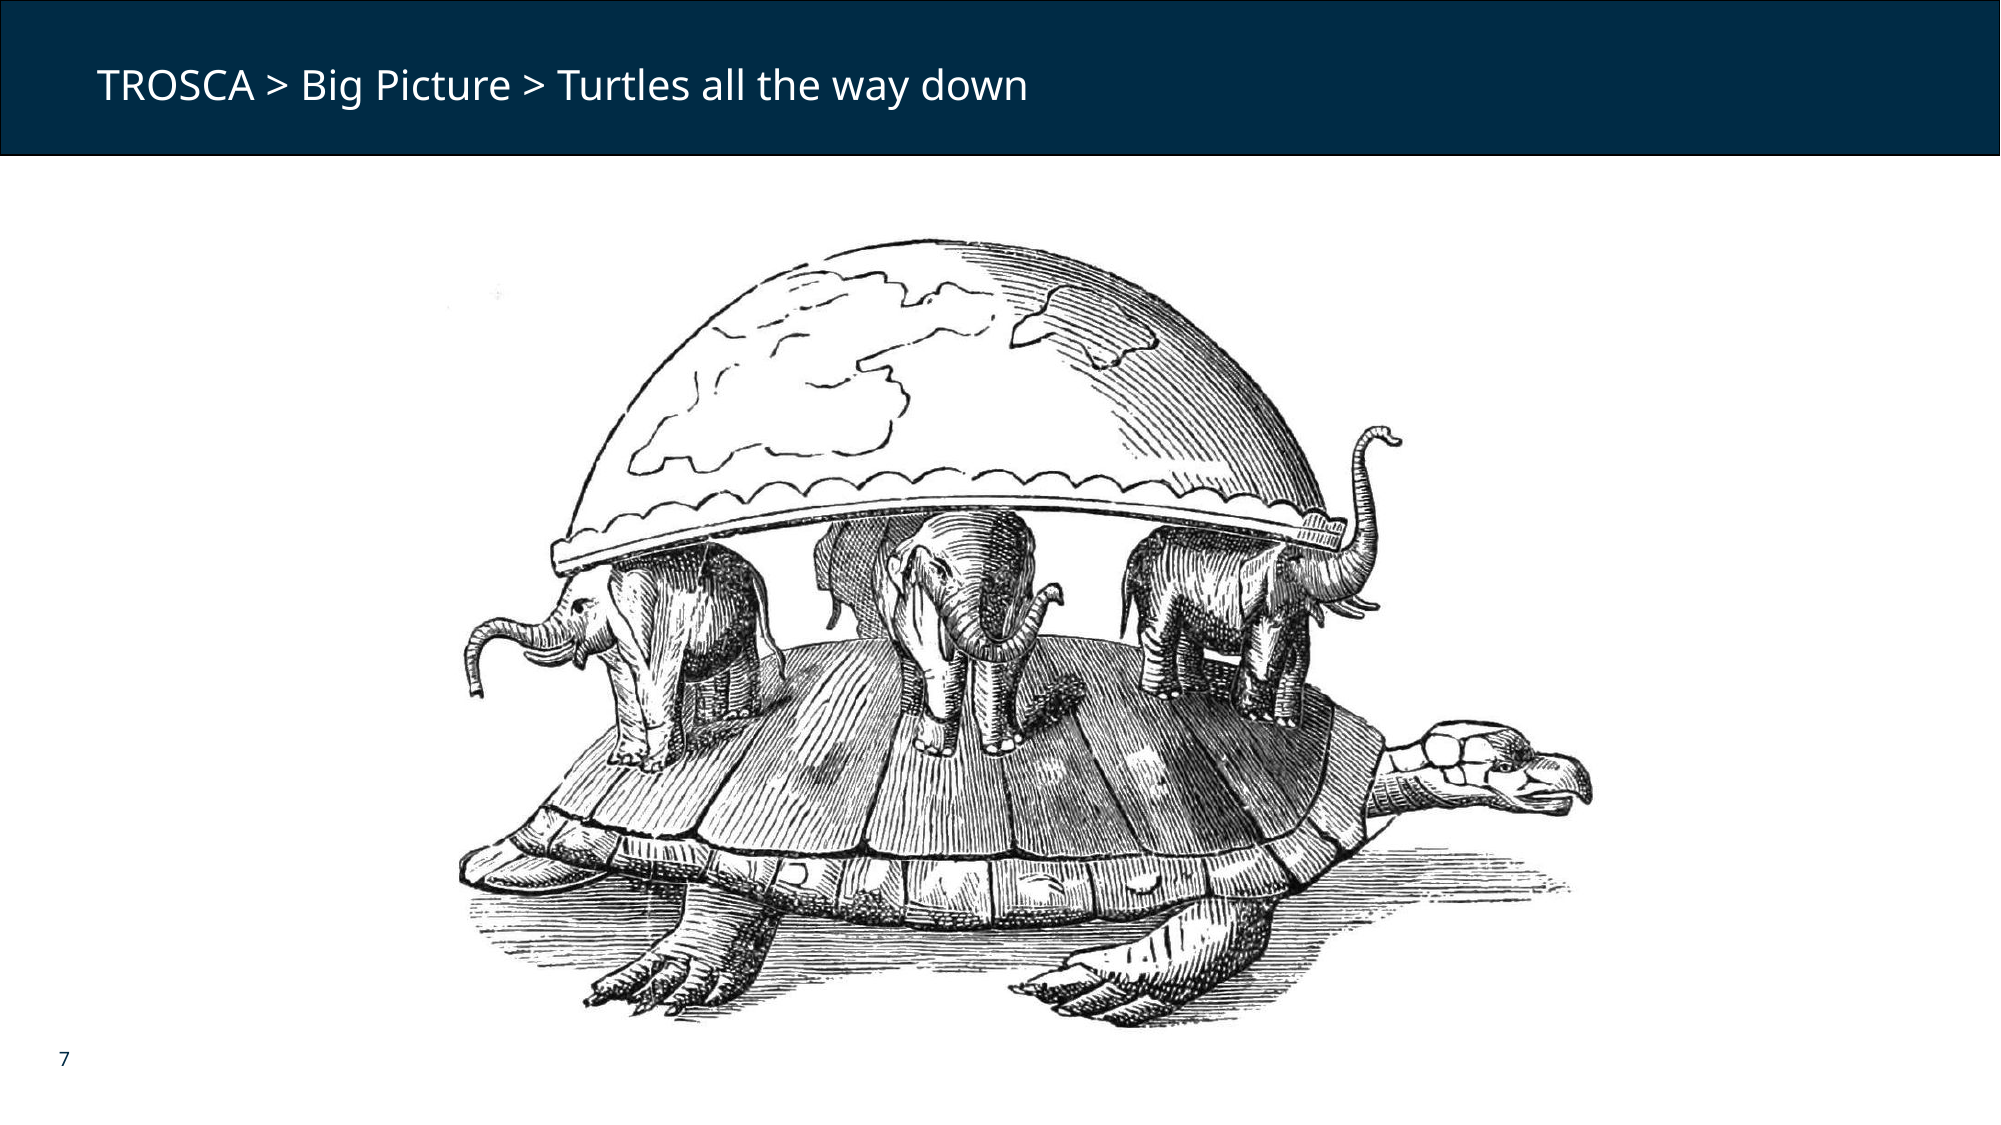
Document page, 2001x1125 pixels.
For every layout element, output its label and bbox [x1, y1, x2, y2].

text_box [0, 0, 2000, 156]
picture [437, 227, 1613, 1050]
